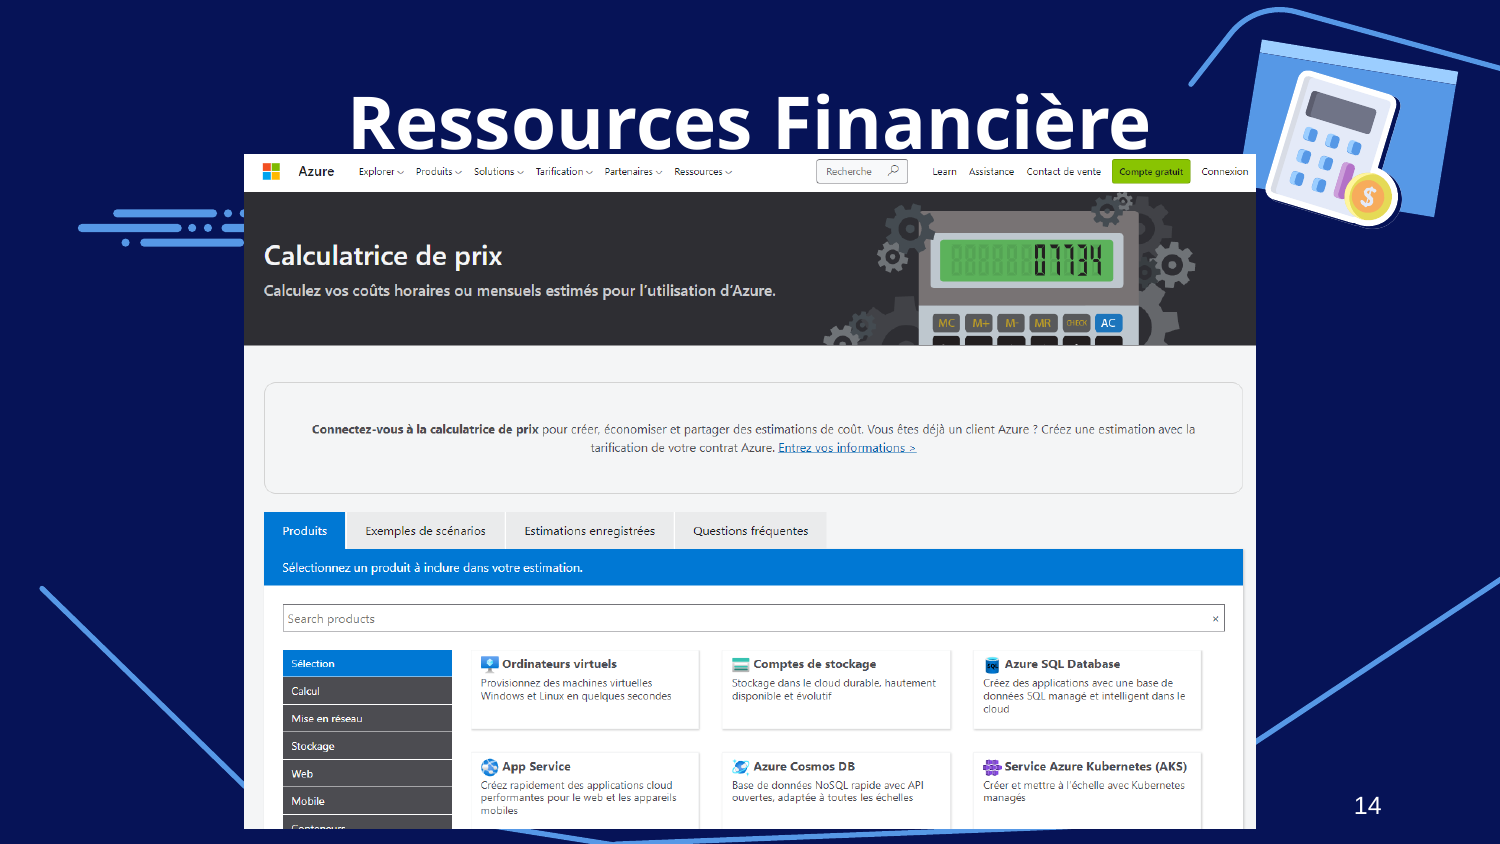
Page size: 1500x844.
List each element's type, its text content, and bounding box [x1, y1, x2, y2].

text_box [77, 209, 239, 247]
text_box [1276, 81, 1413, 220]
title Ressources Financière [118, 72, 1229, 167]
slide_number 14 [1260, 782, 1397, 828]
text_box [1234, 34, 1462, 223]
picture [244, 154, 1256, 829]
